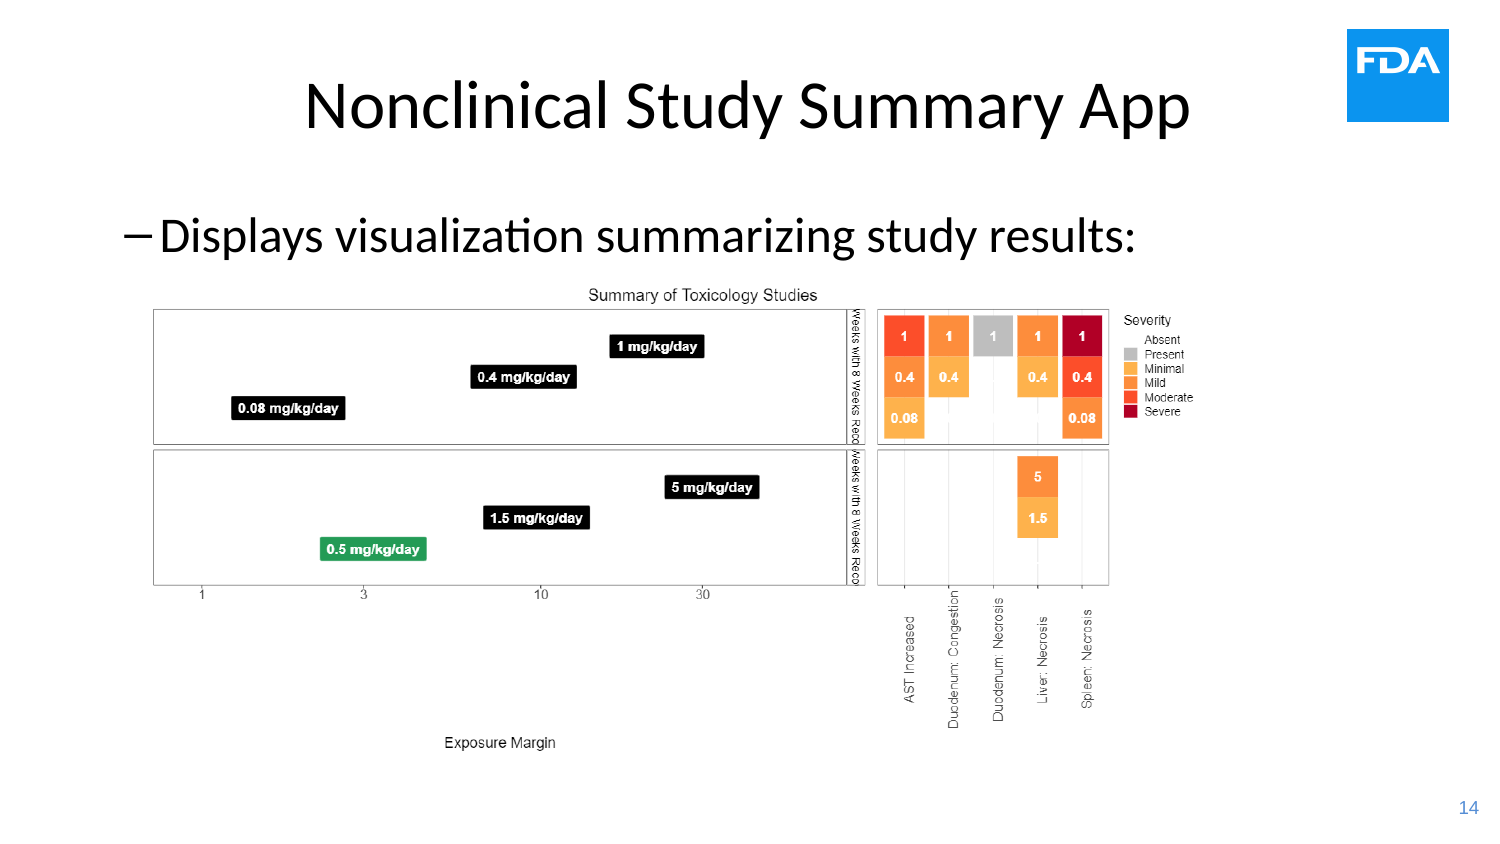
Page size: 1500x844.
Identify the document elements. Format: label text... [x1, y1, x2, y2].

picture [1347, 29, 1449, 122]
list Displays visualization summarizing study results: [53, 195, 1449, 775]
title Nonclinical Study Summary App [150, 44, 1348, 159]
picture [140, 279, 1207, 754]
